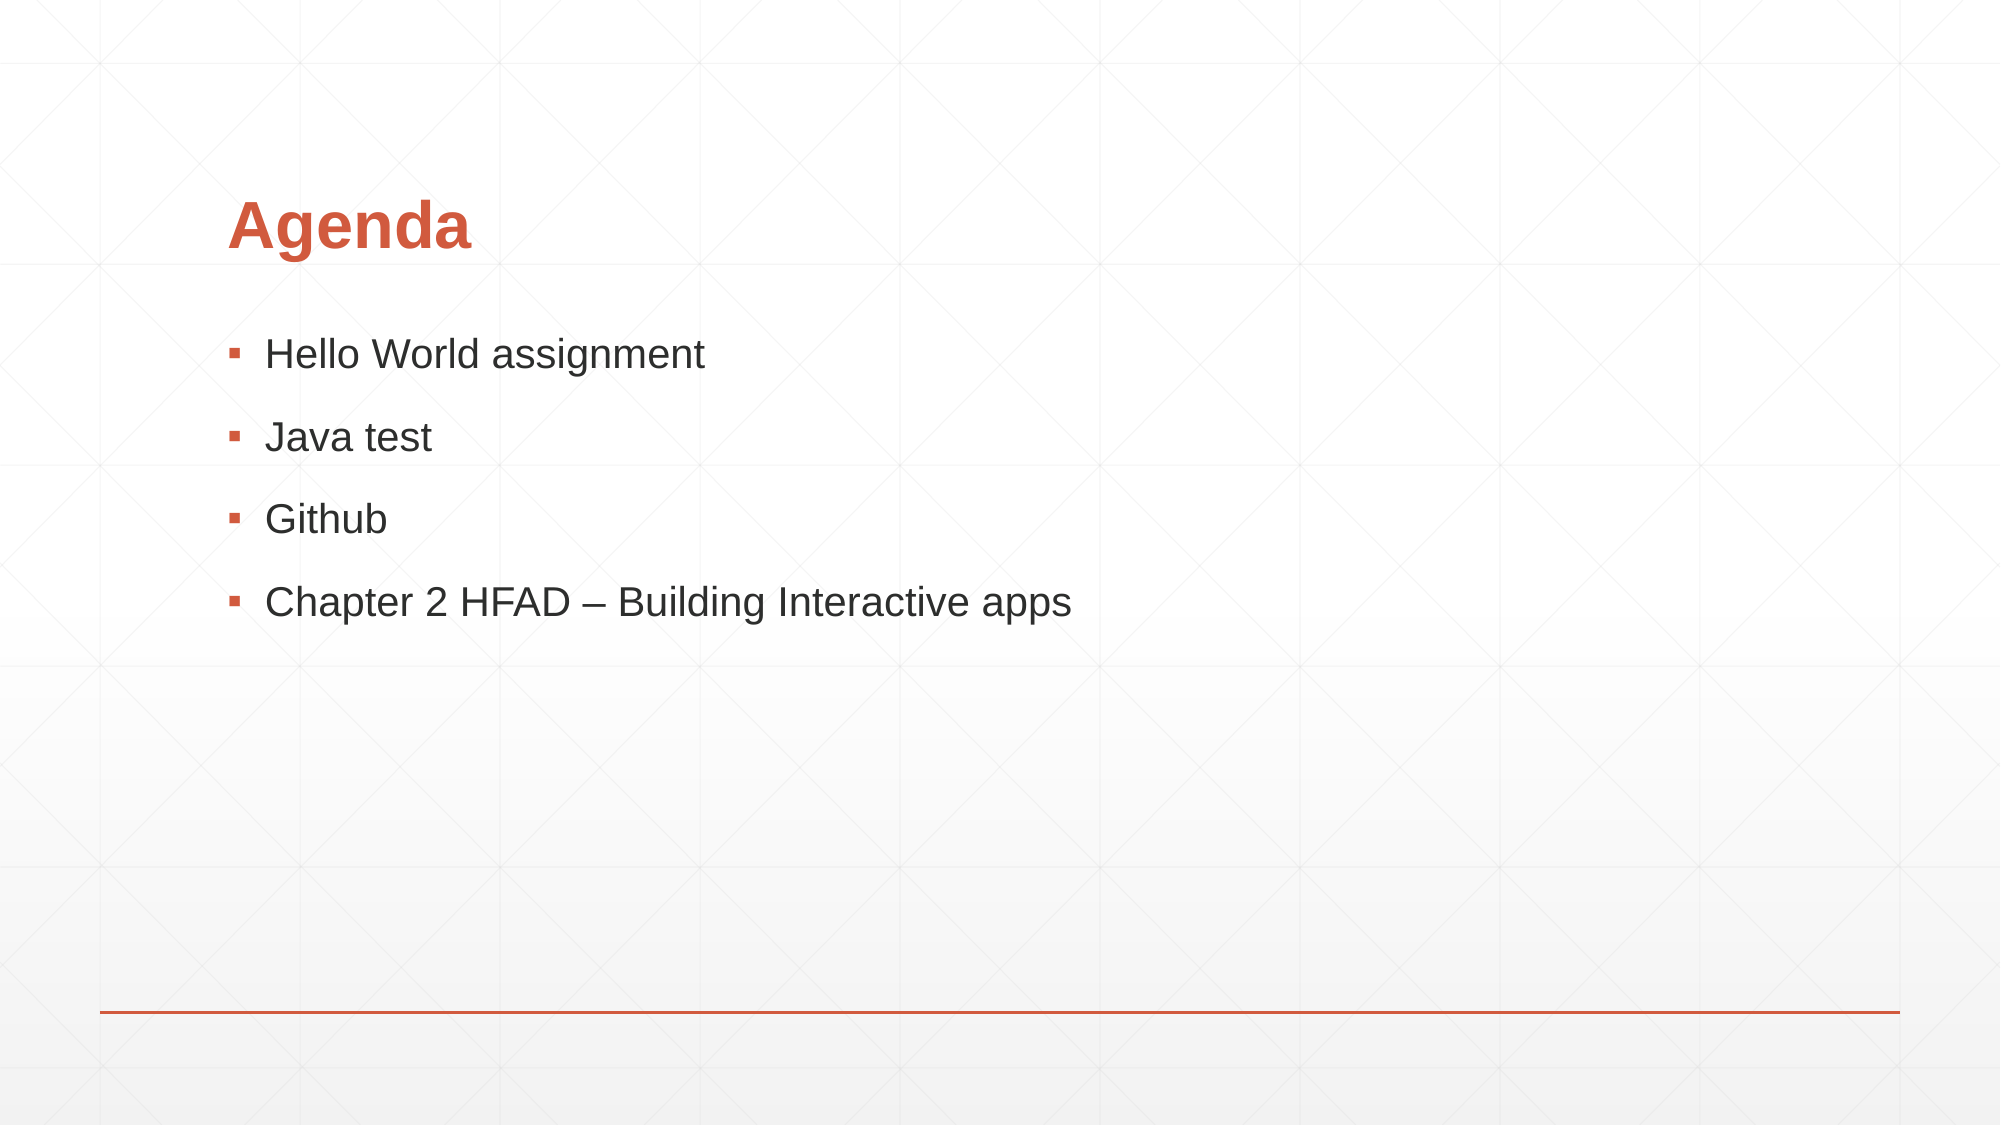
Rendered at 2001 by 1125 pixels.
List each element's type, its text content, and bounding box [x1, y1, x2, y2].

list Hello World assignment Java test Github Chapter 2 HFAD – Building Interactive apps [212, 324, 1788, 950]
title Agenda [212, 82, 1788, 271]
